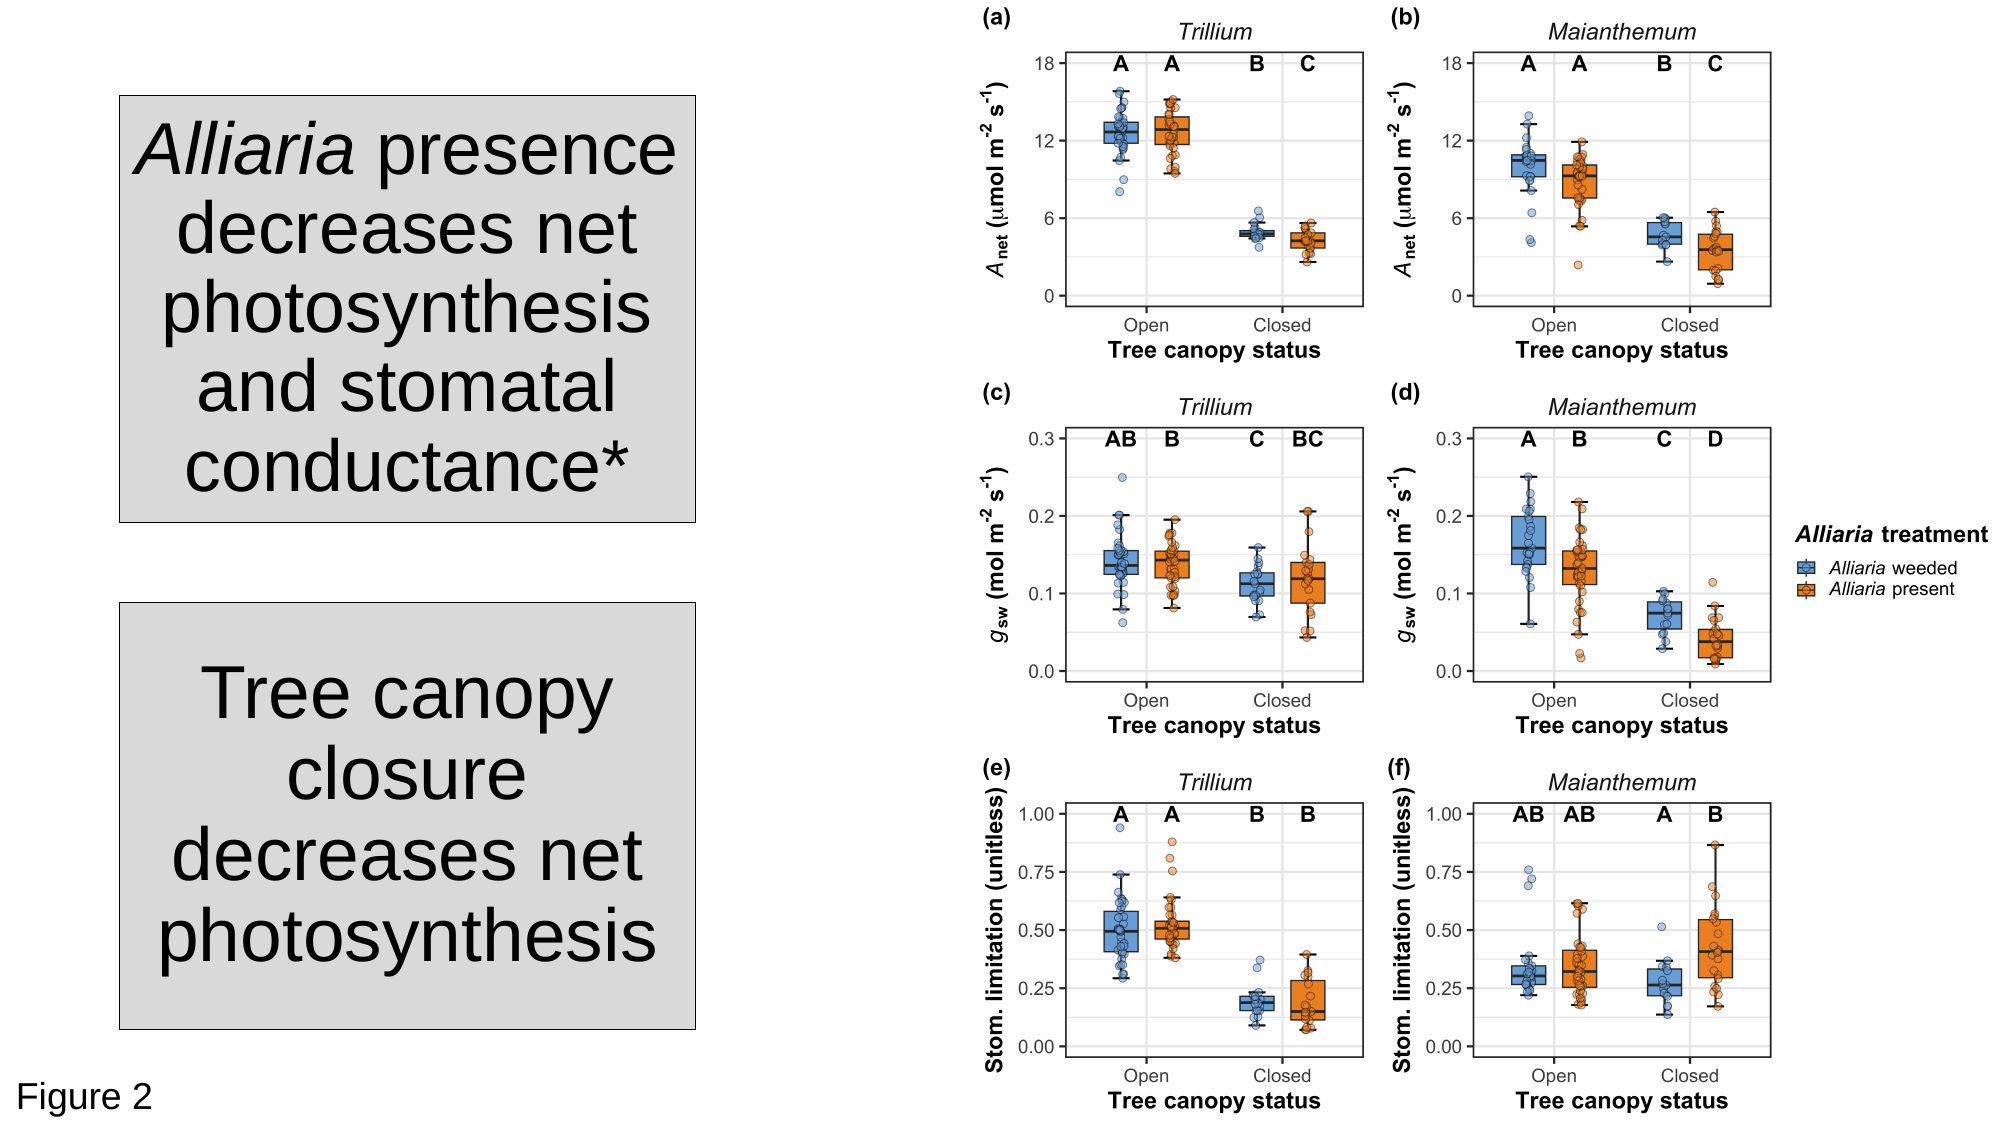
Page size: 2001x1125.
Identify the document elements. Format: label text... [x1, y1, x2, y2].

text_box Figure 2 [1, 1064, 168, 1125]
text_box Tree canopy closure decreases net photosynthesis [119, 602, 696, 1030]
picture [968, 0, 2000, 1125]
text_box Alliaria presence decreases net photosynthesis and stomatal conductance* [119, 95, 696, 523]
